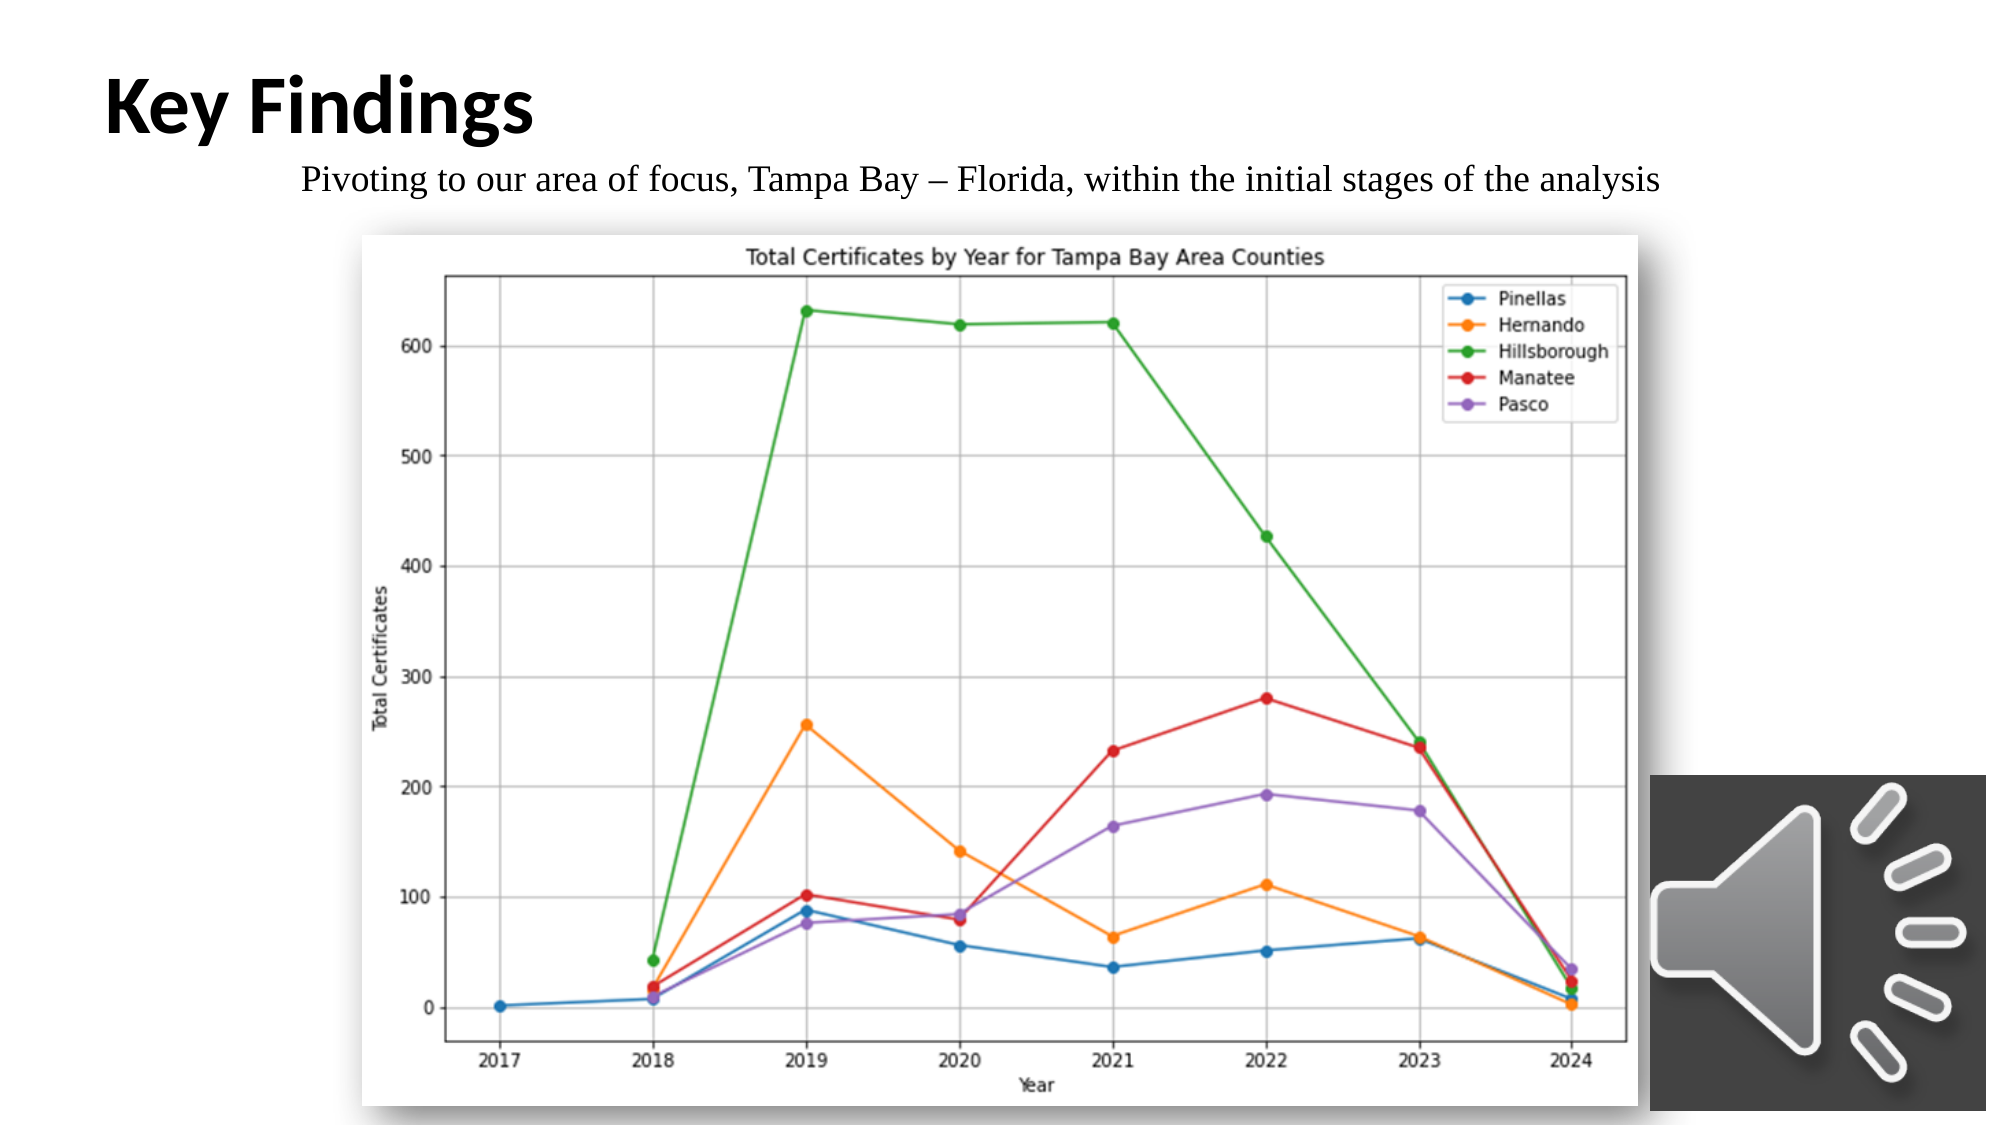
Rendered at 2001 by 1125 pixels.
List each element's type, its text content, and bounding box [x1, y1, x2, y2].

text_box Key Findings [90, 43, 1885, 248]
picture [1648, 773, 1987, 1112]
text_box Pivoting to our area of focus, Tampa Bay – Florida, within the initial stages of the analysis [286, 146, 2000, 252]
picture [362, 235, 1638, 1106]
